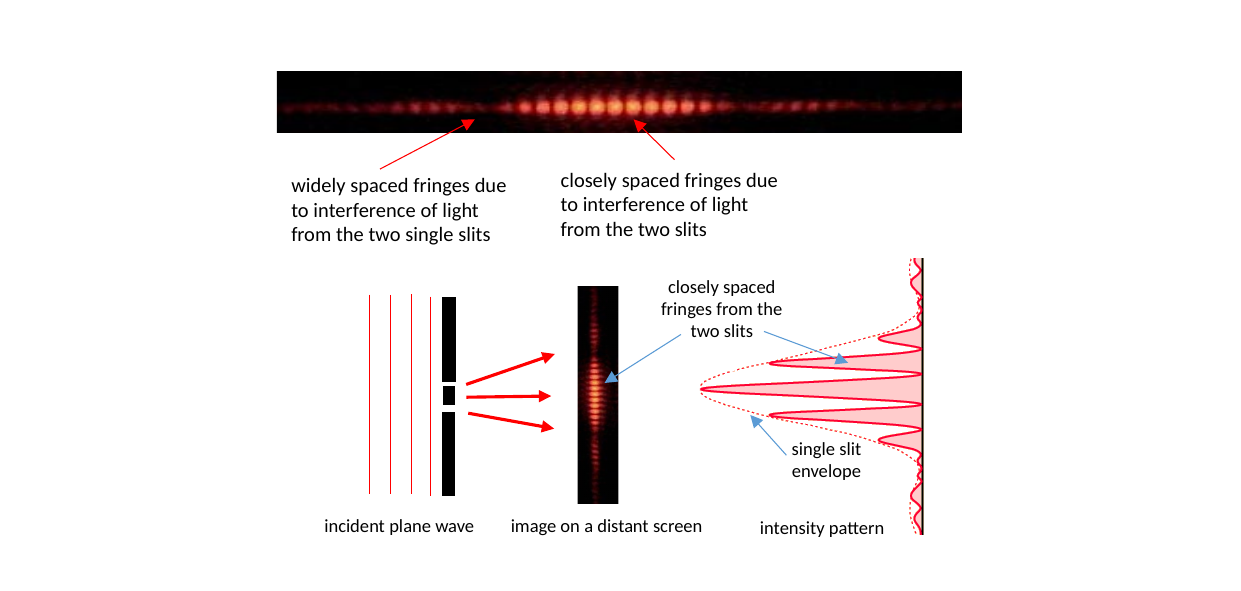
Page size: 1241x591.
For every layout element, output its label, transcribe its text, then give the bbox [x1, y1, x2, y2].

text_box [604, 334, 681, 384]
text_box image on a distant screen [496, 506, 718, 544]
text_box incident plane wave [309, 506, 490, 544]
text_box closely spaced fringes due to interference of light from the two slits [545, 159, 803, 248]
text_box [763, 331, 849, 363]
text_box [468, 413, 555, 429]
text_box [633, 119, 675, 160]
text_box [442, 297, 456, 382]
text_box widely spaced fringes due to interference of light from the two single slits [276, 164, 534, 253]
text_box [379, 119, 475, 170]
text_box [442, 412, 455, 496]
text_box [466, 353, 555, 385]
text_box closely spaced fringes from the two slits [633, 267, 699, 349]
text_box [443, 386, 455, 405]
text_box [750, 414, 787, 456]
text_box intensity pattern [745, 535, 900, 546]
picture [489, 258, 925, 535]
picture [276, 71, 962, 133]
